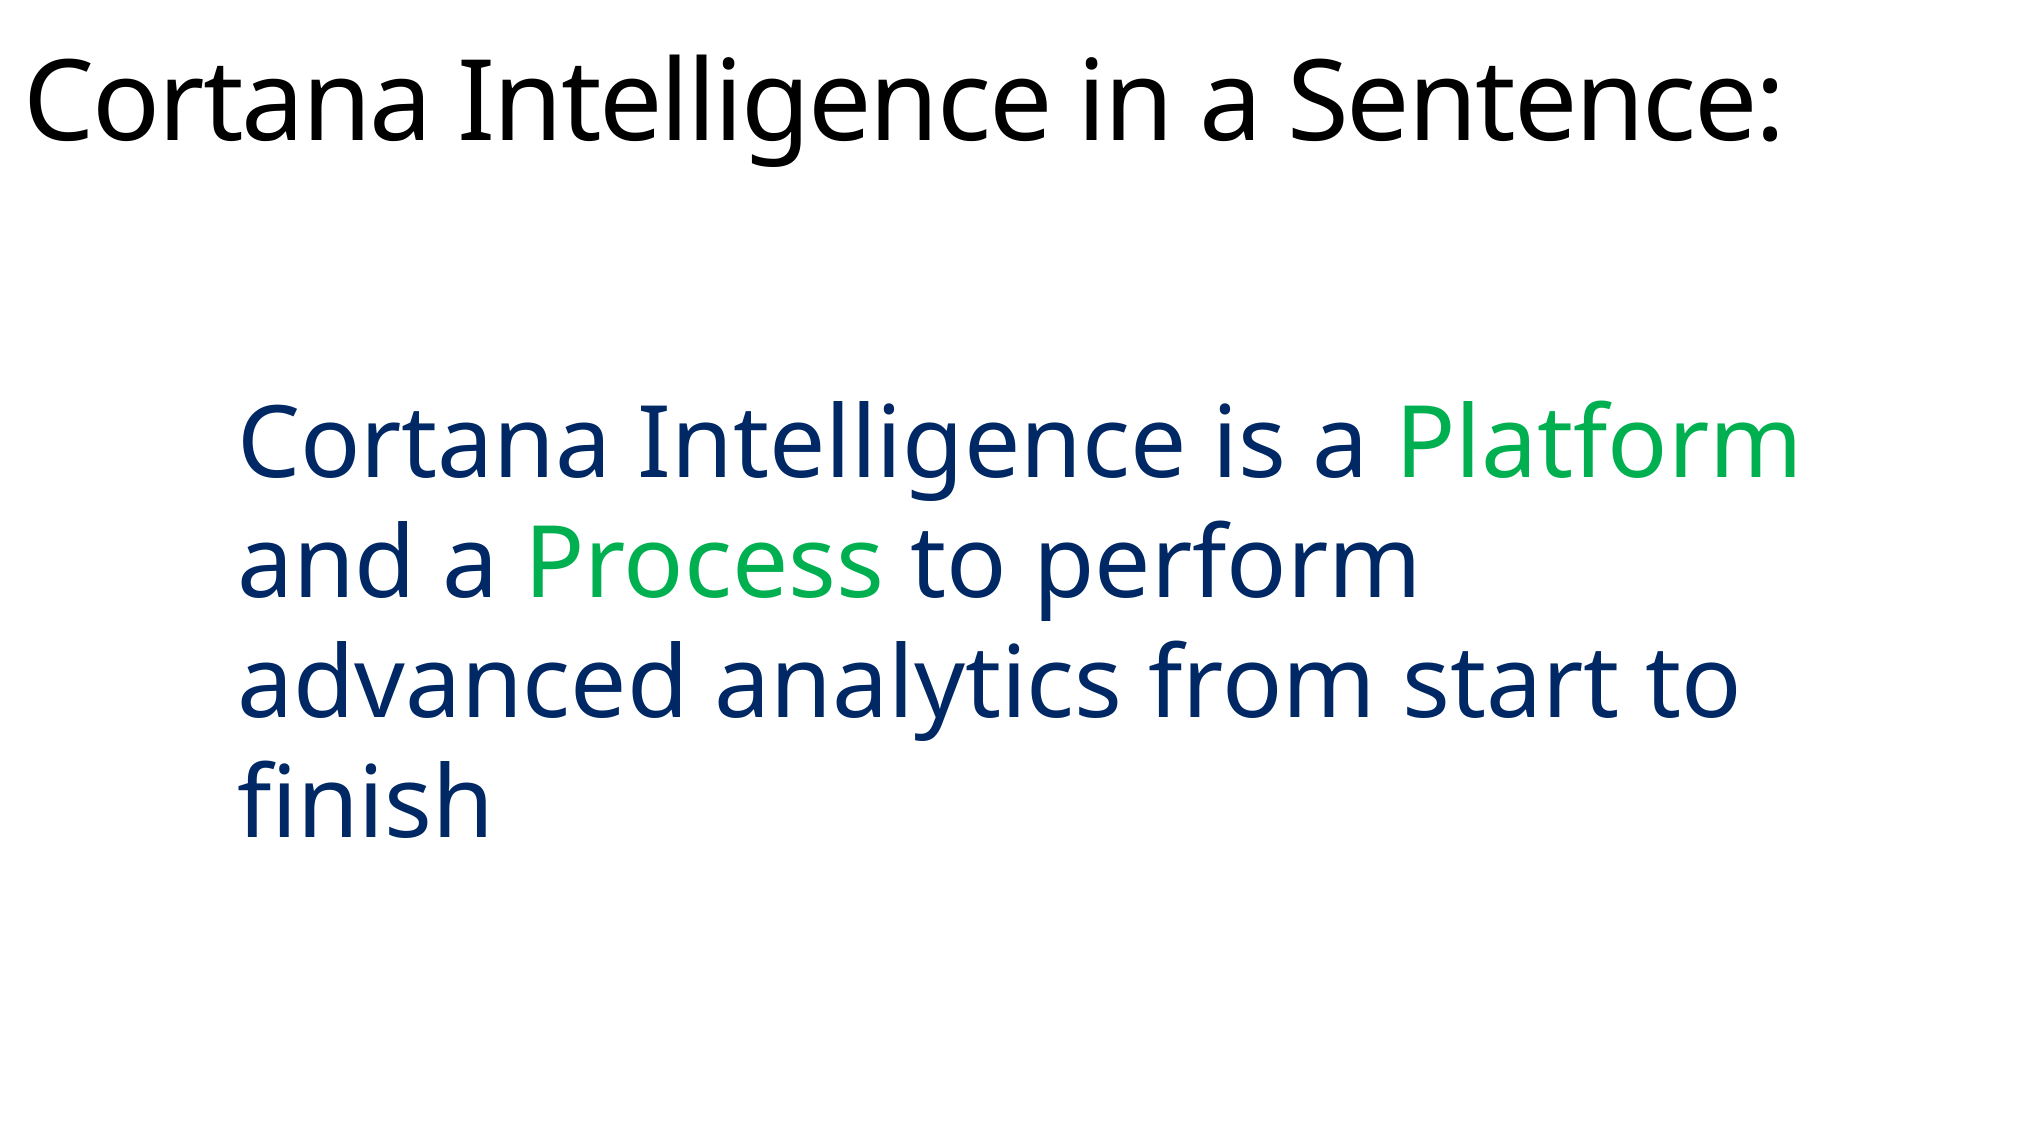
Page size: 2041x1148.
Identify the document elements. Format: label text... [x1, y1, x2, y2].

title Cortana Intelligence in a Sentence: [0, 28, 1951, 179]
text_box Cortana Intelligence is a Platform and a Process to perform advanced analytics from start to finish [222, 370, 1850, 865]
